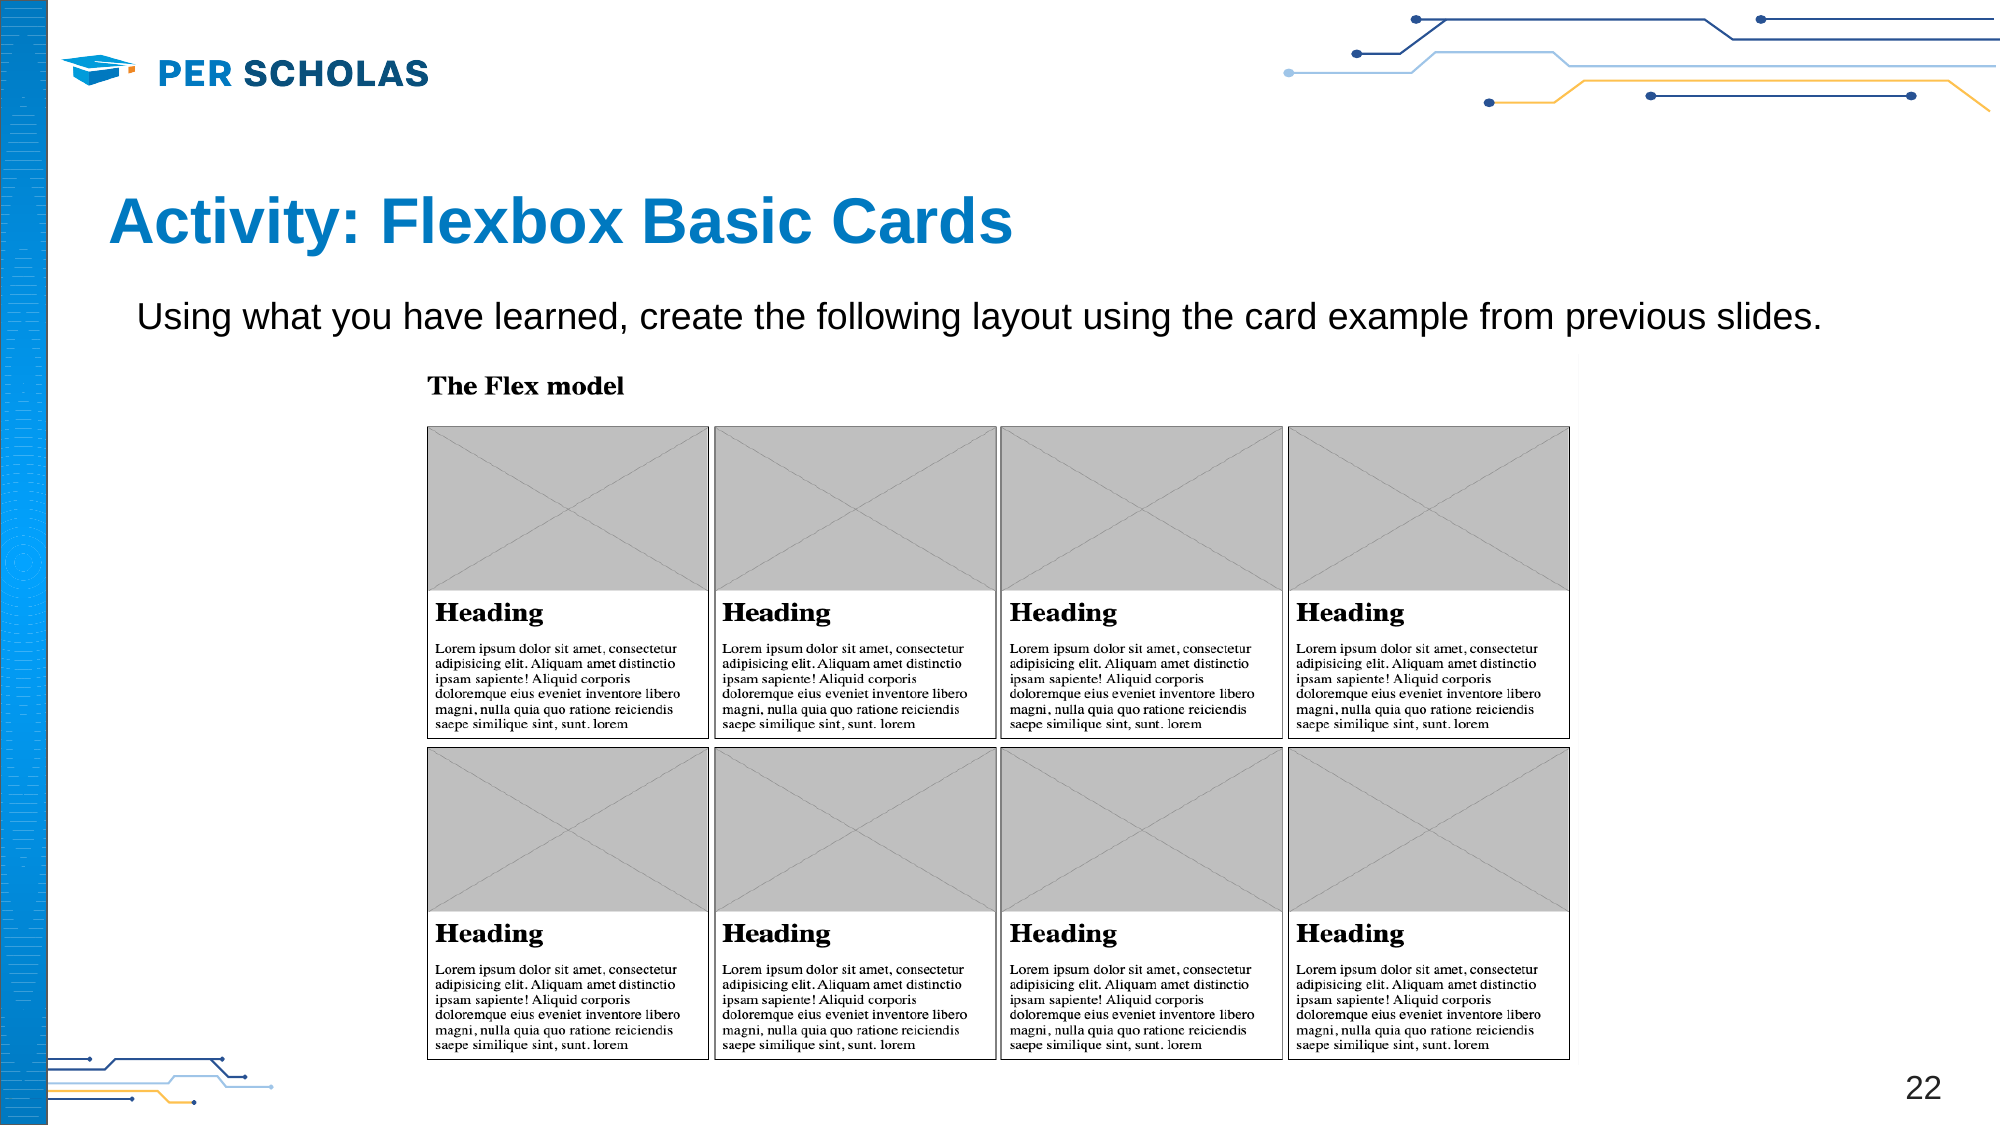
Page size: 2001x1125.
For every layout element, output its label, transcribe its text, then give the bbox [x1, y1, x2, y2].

slide_number 22 [1860, 1024, 1988, 1114]
text_box Using what you have learned, create the following layout using the card example from previous slides. [121, 277, 1901, 353]
title Activity: Flexbox Basic Cards [93, 159, 1869, 276]
picture [421, 354, 1579, 1065]
picture [48, 23, 452, 110]
